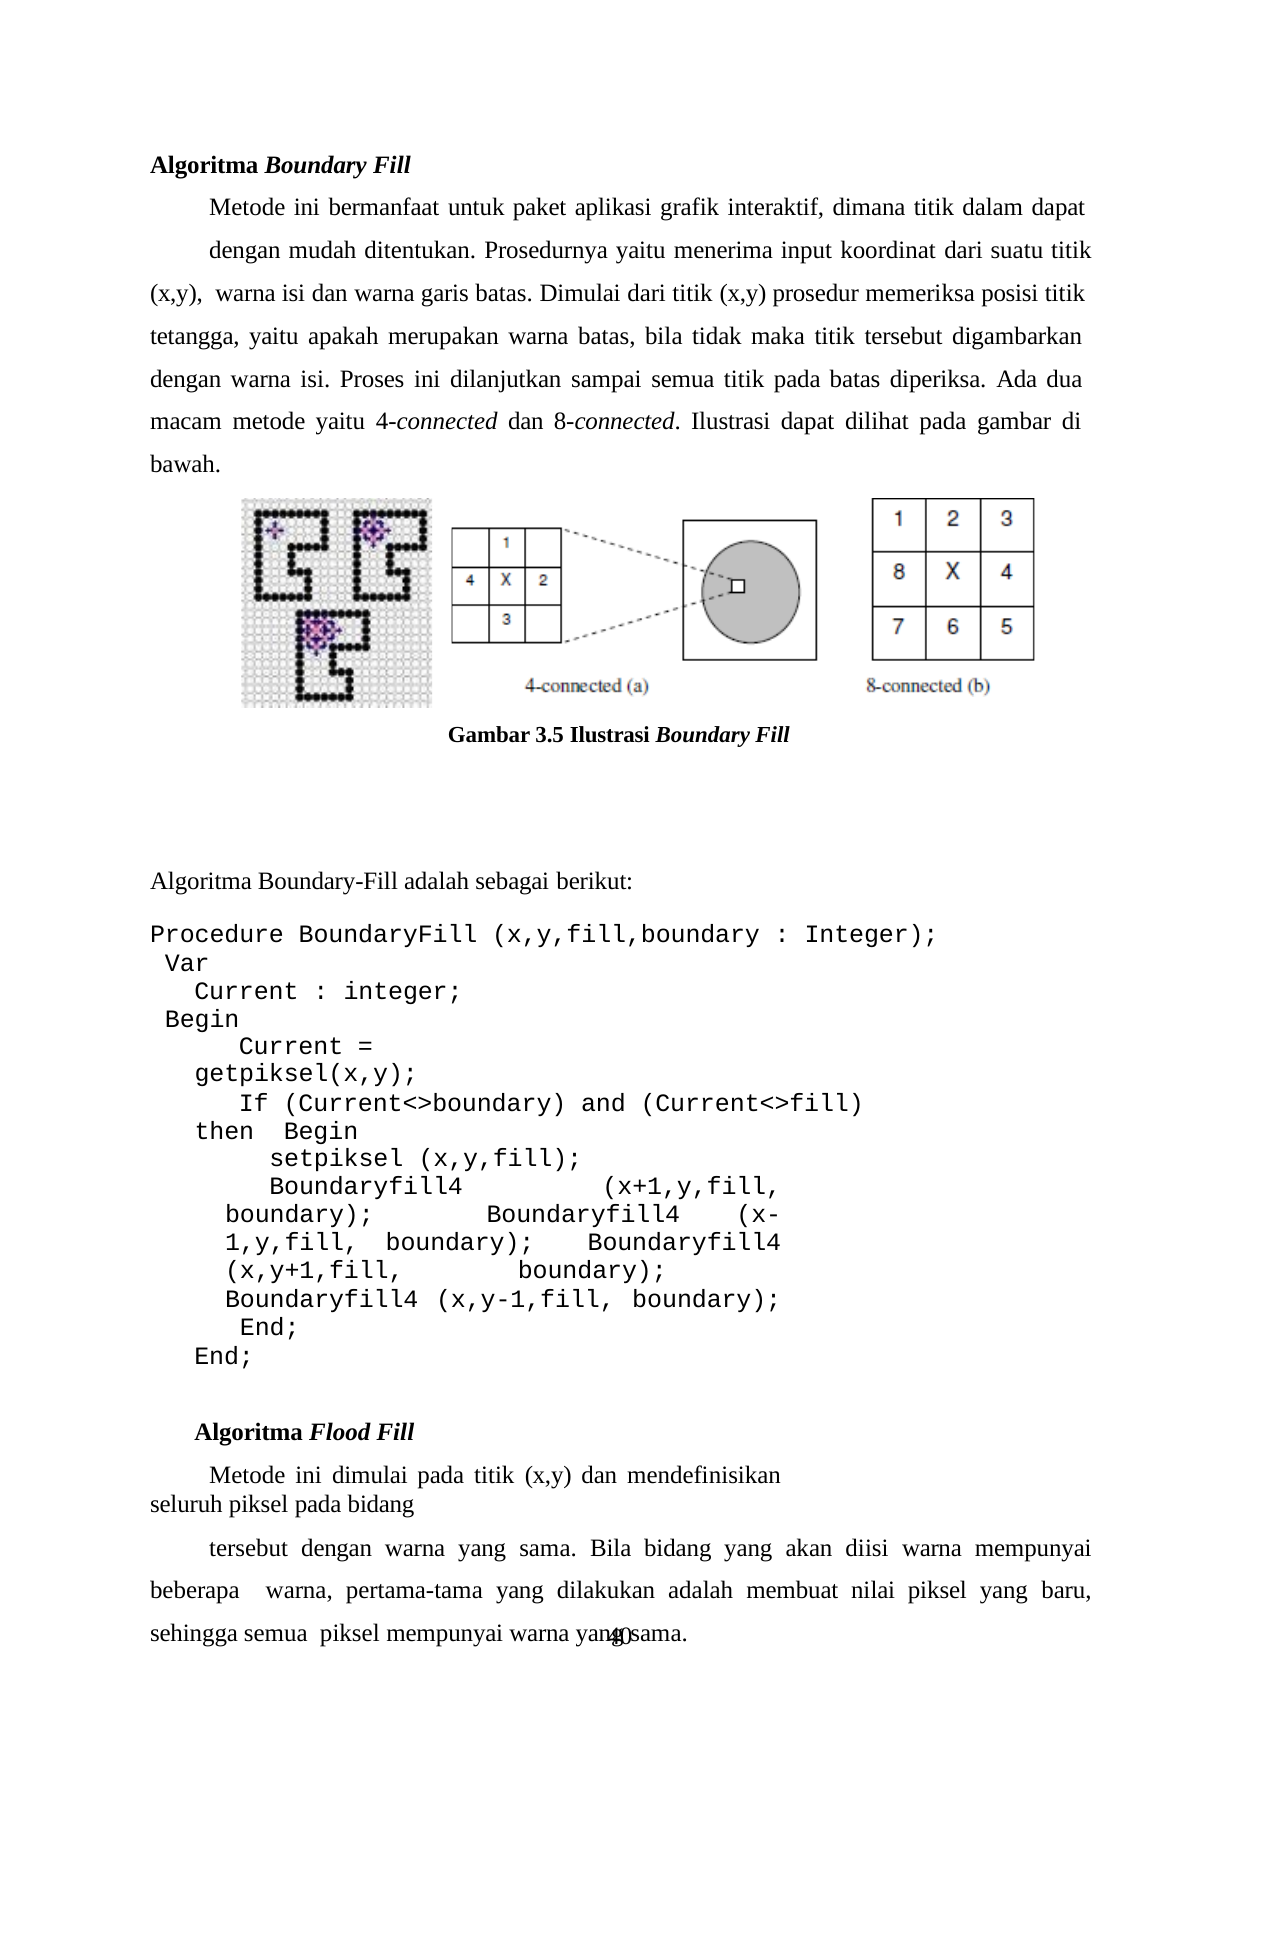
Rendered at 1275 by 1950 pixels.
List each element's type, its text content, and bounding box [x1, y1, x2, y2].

text_box [451, 498, 1035, 697]
text_box [241, 498, 433, 708]
text_box Algoritma Boundary Fill Metode ini bermanfaat untuk paket aplikasi grafik interaktif, dimana titik dalam dapat dengan mudah ditentukan. Prosedurnya yaitu menerima input koordinat dari suatu titik (x,y), warna isi dan warna garis batas. Dimulai dari titik (x,y) prosedur memeriksa posisi titik tetangga, yaitu apakah merupakan warna batas, bila tidak maka titik tersebut digambarkan dengan warna isi. Proses ini dilanjutkan sampai semua titik pada batas diperiksa. Ada dua macam metode yaitu 4-connected dan 8-connected. Ilustrasi dapat dilihat pada gambar di bawah. [147, 133, 1093, 478]
text_box Gambar 3.5 Ilustrasi Boundary Fill [445, 717, 795, 748]
text_box Algoritma Boundary-Fill adalah sebagai berikut: Procedure BoundaryFill (x,y,fill,boundary : Integer); Var Current : integer; Begin Current = getpiksel(x,y); If (Current<>boundary) and (Current<>fill) then Begin setpiksel (x,y,fill); Boundaryfill4 (x+1,y,fill, boundary); Boundaryfill4 (x-1,y,fill, boundary); Boundaryfill4 (x,y+1,fill, boundary); Boundaryfill4 (x,y-1,fill, boundary); End; End; Algoritma Flood Fill Metode ini dimulai pada titik (x,y) dan mendefinisikan seluruh piksel pada bidang tersebut dengan warna yang sama. Bila bidang yang akan diisi warna mempunyai beberapa warna, pertama-tama yang dilakukan adalah membuat nilai piksel yang baru, sehingga semua piksel mempunyai warna yang sama. [147, 862, 1093, 1647]
slide_number 40 [601, 1619, 639, 1950]
